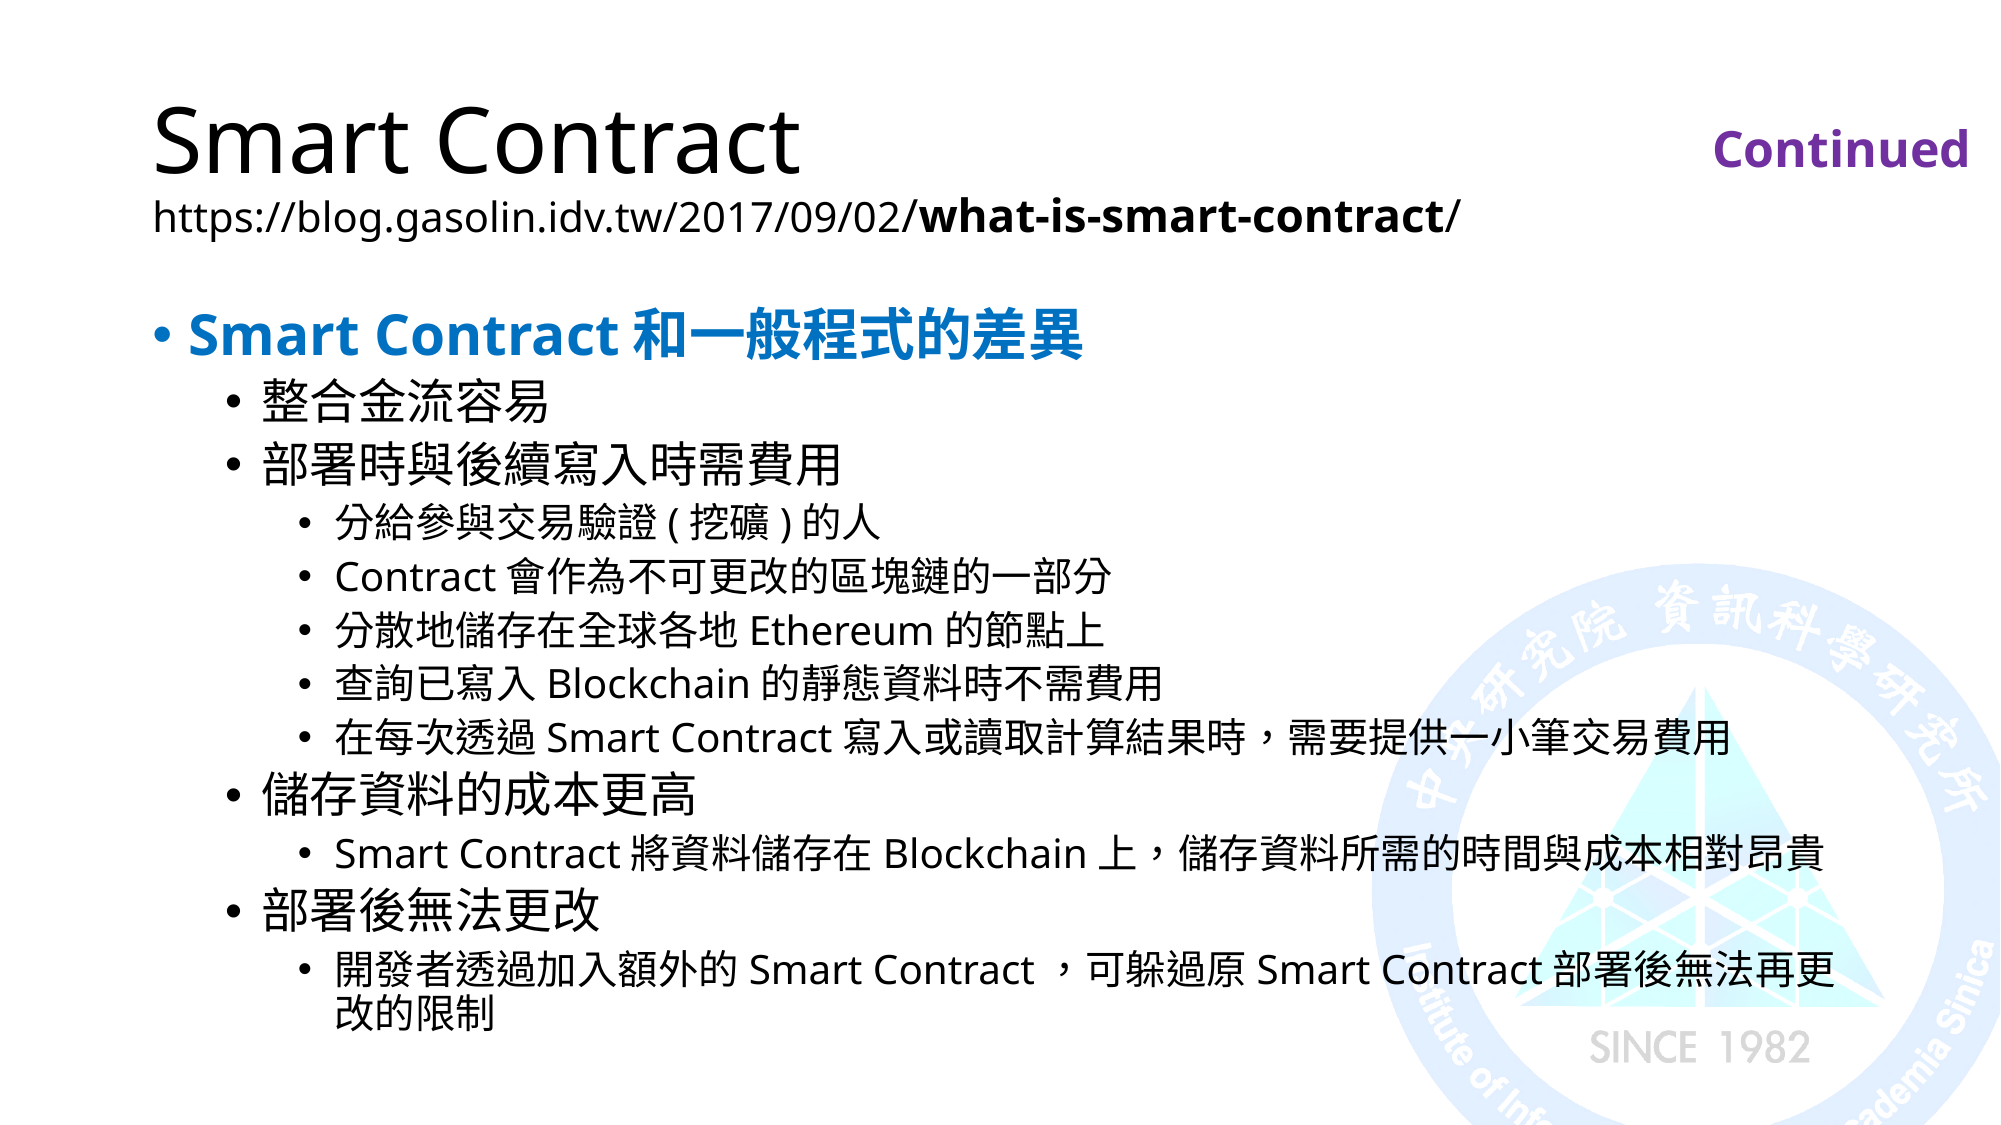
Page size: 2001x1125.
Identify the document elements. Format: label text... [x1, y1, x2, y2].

text_box Continued [1697, 110, 1990, 186]
title Smart Contract https://blog.gasolin.idv.tw/2017/09/02/what-is-smart-contract/ [137, 59, 1863, 278]
list Smart Contract和一般程式的差異 整合金流容易 部署時與後續寫入時需費用 分給參與交易驗證(挖礦)的人 Contract會作為不可更改的區塊鏈的一部分 分散地儲存在全球各地Ethereum的節點上 查詢已寫入Blockchain的靜態資料時不需費用 在每次透過Smart Contract寫入或讀取計算結果時，需要提供一小筆交易費用 儲存資料的成本更高 Smart Contract將資料儲存在Blockchain上，儲存資料所需的時間與成本相對昂貴 部署後無法更改 開發者透過加入額外的Smart Contract，可躲過原Smart Contract部署後無法再更改的限制 [137, 299, 1863, 1076]
